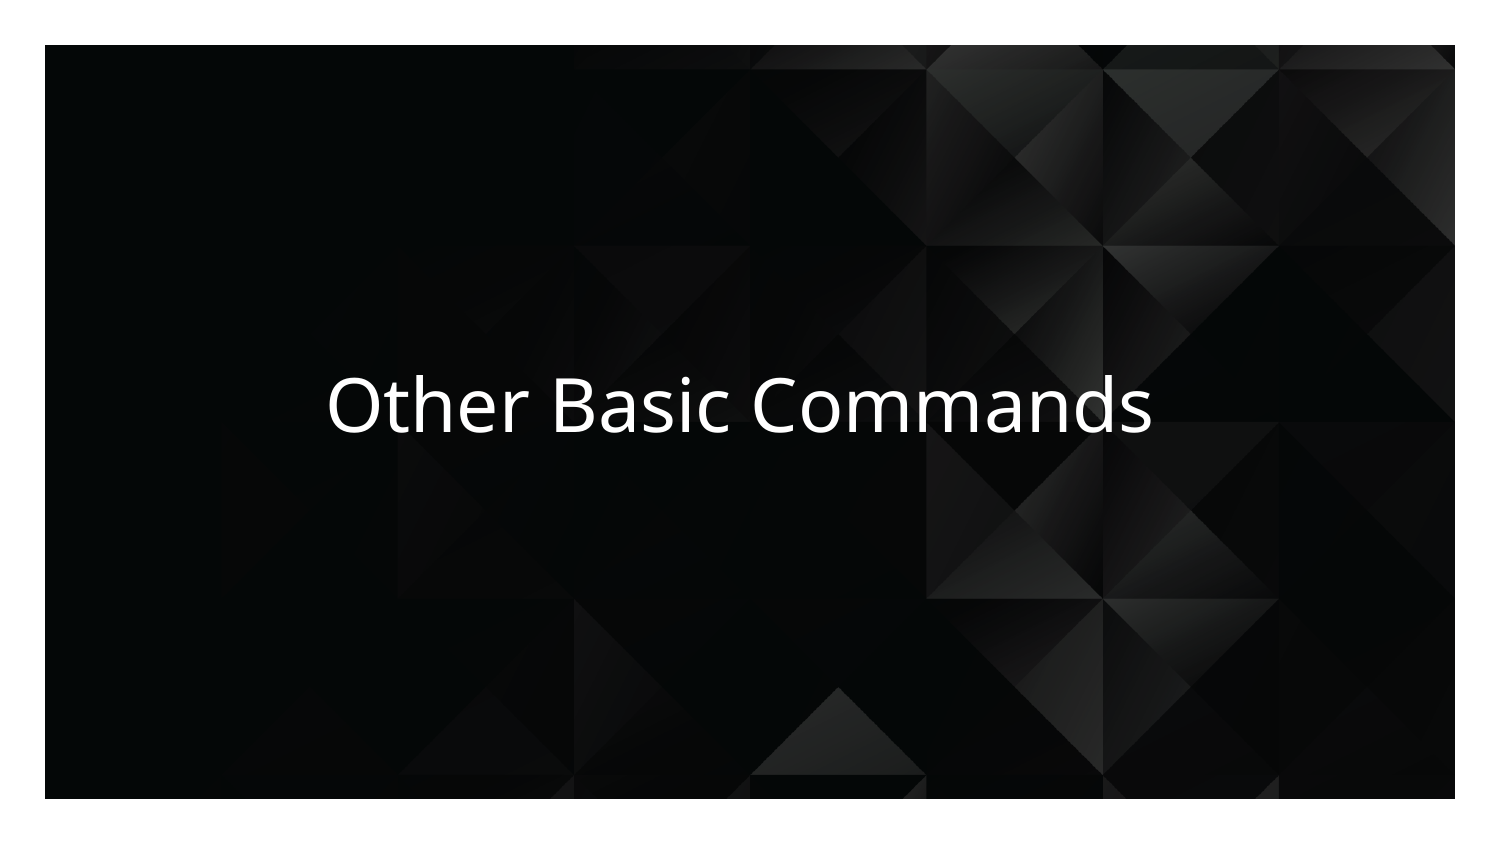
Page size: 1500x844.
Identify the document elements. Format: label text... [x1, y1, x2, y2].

title Other Basic Commands [45, 342, 1455, 473]
picture [45, 45, 1455, 342]
picture [45, 473, 1455, 799]
